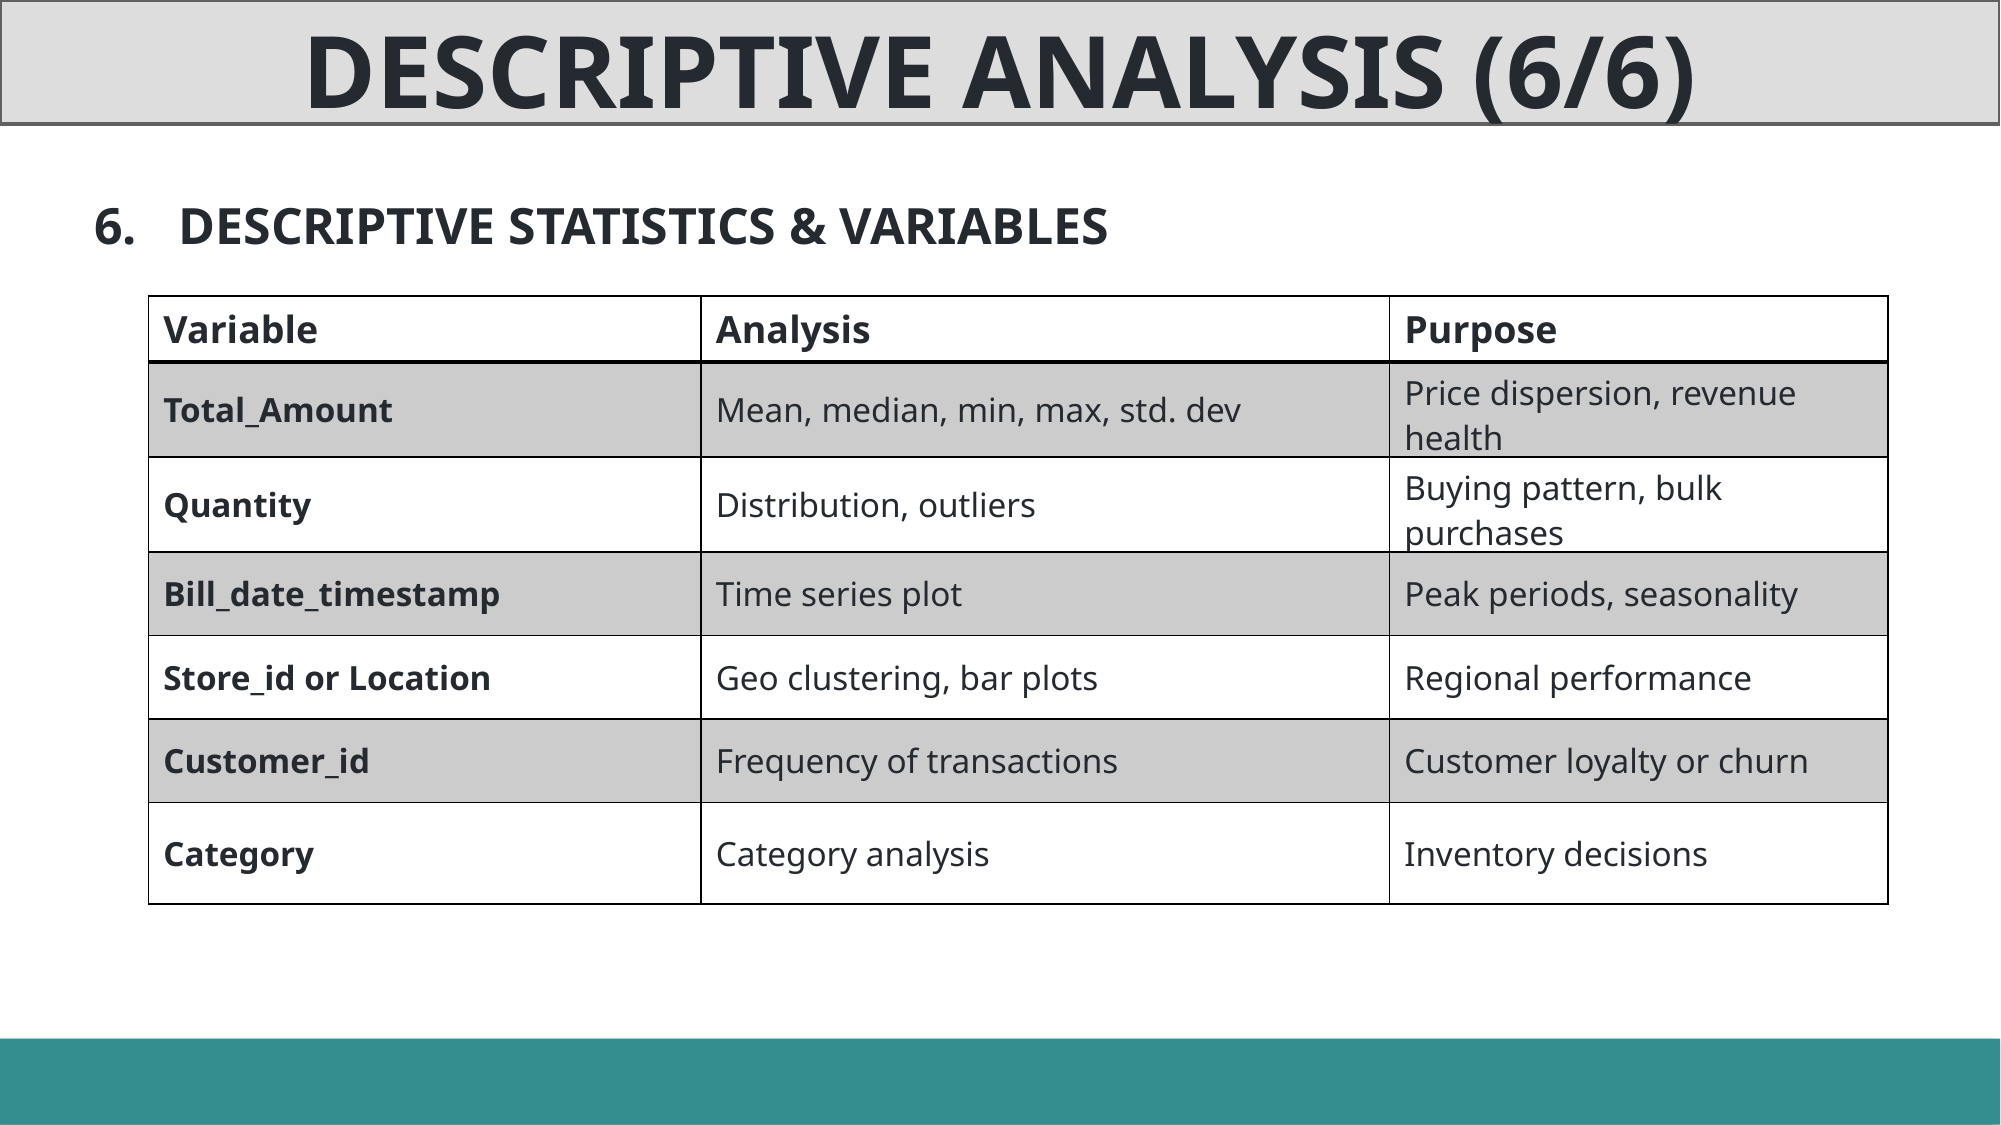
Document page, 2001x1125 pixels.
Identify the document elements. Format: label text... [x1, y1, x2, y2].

table_cell Frequency of transactions [702, 720, 1389, 802]
table_cell Mean, median, min, max, std. dev [702, 364, 1389, 456]
table_cell Time series plot [702, 553, 1389, 635]
table_header Analysis [702, 297, 1389, 360]
text_box DESCRIPTIVE STATISTICS & VARIABLES [79, 187, 1889, 262]
table_cell Customer loyalty or churn [1390, 720, 1887, 802]
text_box DESCRIPTIVE ANALYSIS (6/6) [0, 0, 2000, 126]
table_cell Buying pattern, bulk purchases [1390, 458, 1887, 551]
table_cell Inventory decisions [1390, 803, 1887, 903]
table_cell Customer_id [149, 720, 700, 802]
table_cell Store_id or Location [149, 636, 700, 718]
table_cell Regional performance [1390, 636, 1887, 718]
table_header Purpose [1390, 297, 1887, 360]
table_cell Distribution, outliers [702, 458, 1389, 551]
table_cell Bill_date_timestamp [149, 553, 700, 635]
table_cell Geo clustering, bar plots [702, 636, 1389, 718]
table_cell Peak periods, seasonality [1390, 553, 1887, 635]
table_cell Category analysis [702, 803, 1389, 903]
table_cell Total_Amount [149, 364, 700, 456]
table_header Variable [149, 297, 700, 360]
table_cell Category [149, 803, 700, 903]
table_cell Price dispersion, revenue health [1390, 364, 1887, 456]
table_cell Quantity [149, 458, 700, 551]
